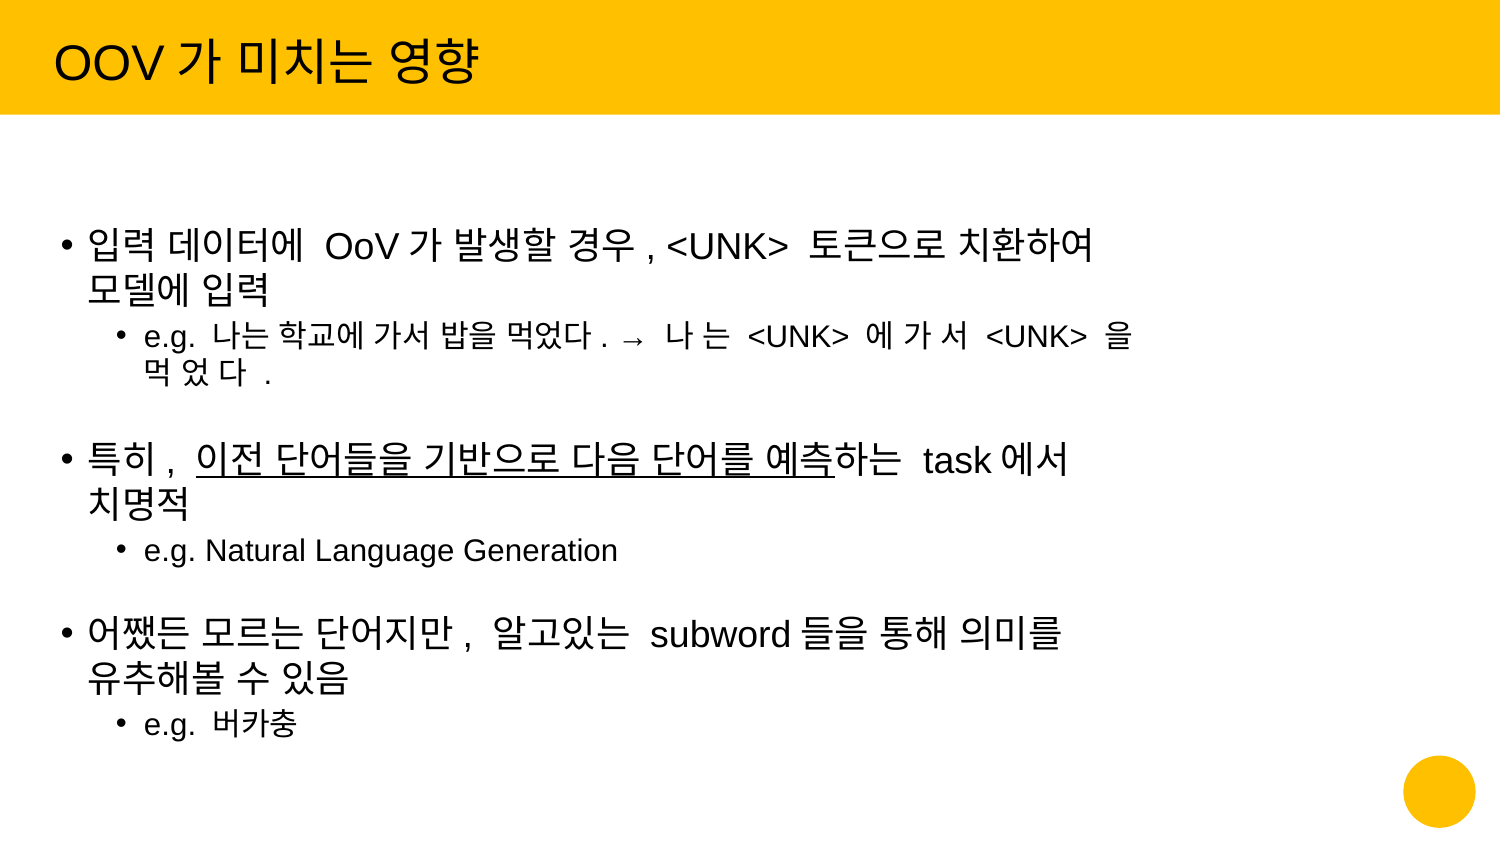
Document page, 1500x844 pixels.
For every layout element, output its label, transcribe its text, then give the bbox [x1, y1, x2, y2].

text_box OOV가 미치는 영향 [42, 41, 1309, 87]
text_box 입력 데이터에 OoV가 발생할 경우, <UNK> 토큰으로 치환하여 모델에 입력 e.g. 나는 학교에 가서 밥을 먹었다. → 나 는 <UNK> 에 가 서 <UNK> 을 먹 었 다 . 특히, 이전 단어들을 기반으로 다음 단어를 예측하는 task에서 치명적 e.g. Natural Language Generation 어쨌든 모르는 단어지만, 알고있는 subword들을 통해 의미를 유추해볼 수 있음 e.g. 버카충 [58, 214, 1161, 742]
